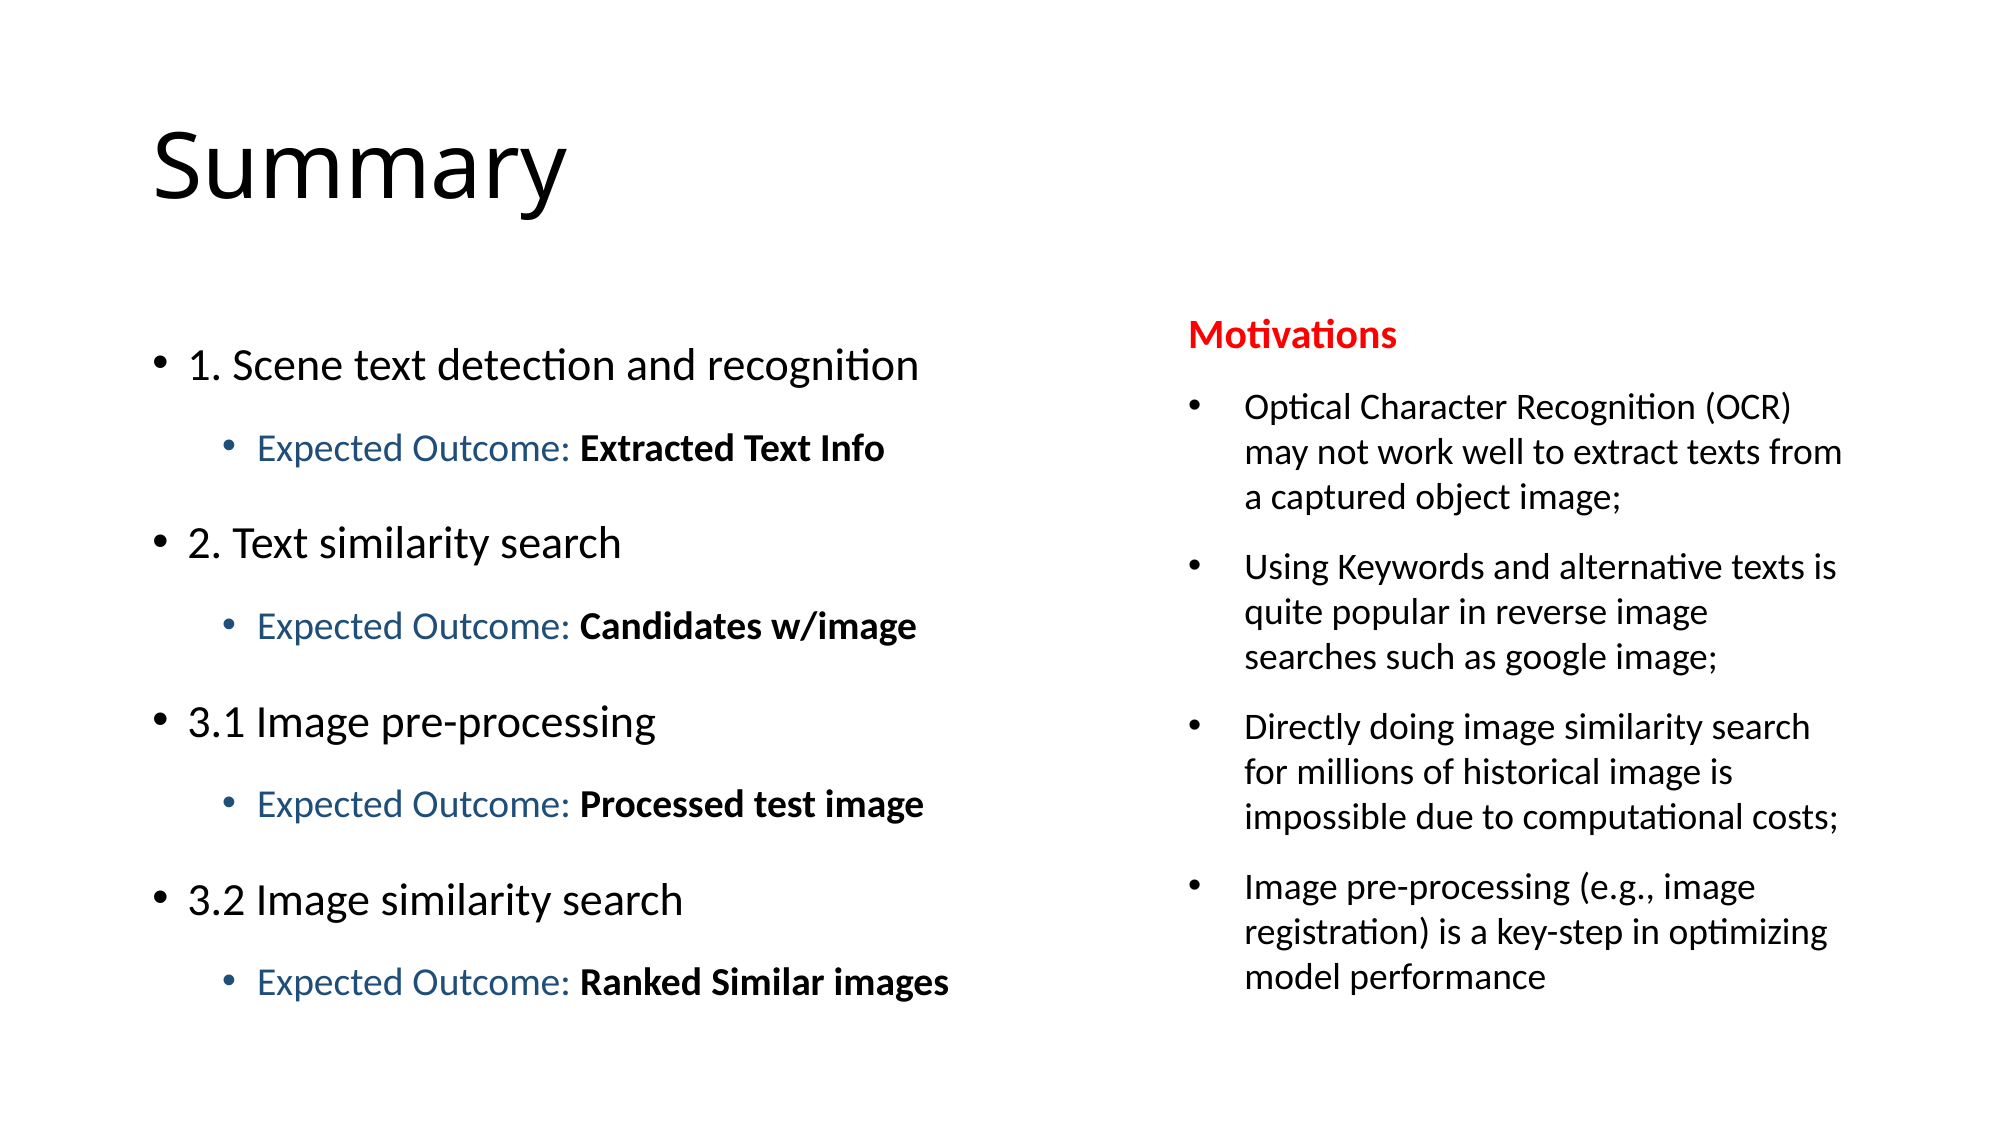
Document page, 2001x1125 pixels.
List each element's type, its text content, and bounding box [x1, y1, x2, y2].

text_box Motivations Optical Character Recognition (OCR) may not work well to extract texts from a captured object image; Using Keywords and alternative texts is quite popular in reverse image searches such as google image; Directly doing image similarity search for millions of historical image is impossible due to computational costs; Image pre-processing (e.g., image registration) is a key-step in optimizing model performance [1173, 299, 1863, 1080]
list 1. Scene text detection and recognition Expected Outcome: Extracted Text Info 2. Text similarity search Expected Outcome: Candidates w/image 3.1 Image pre-processing Expected Outcome: Processed test image 3.2 Image similarity search Expected Outcome: Ranked Similar images [137, 299, 1173, 1014]
title Summary [137, 59, 1863, 278]
